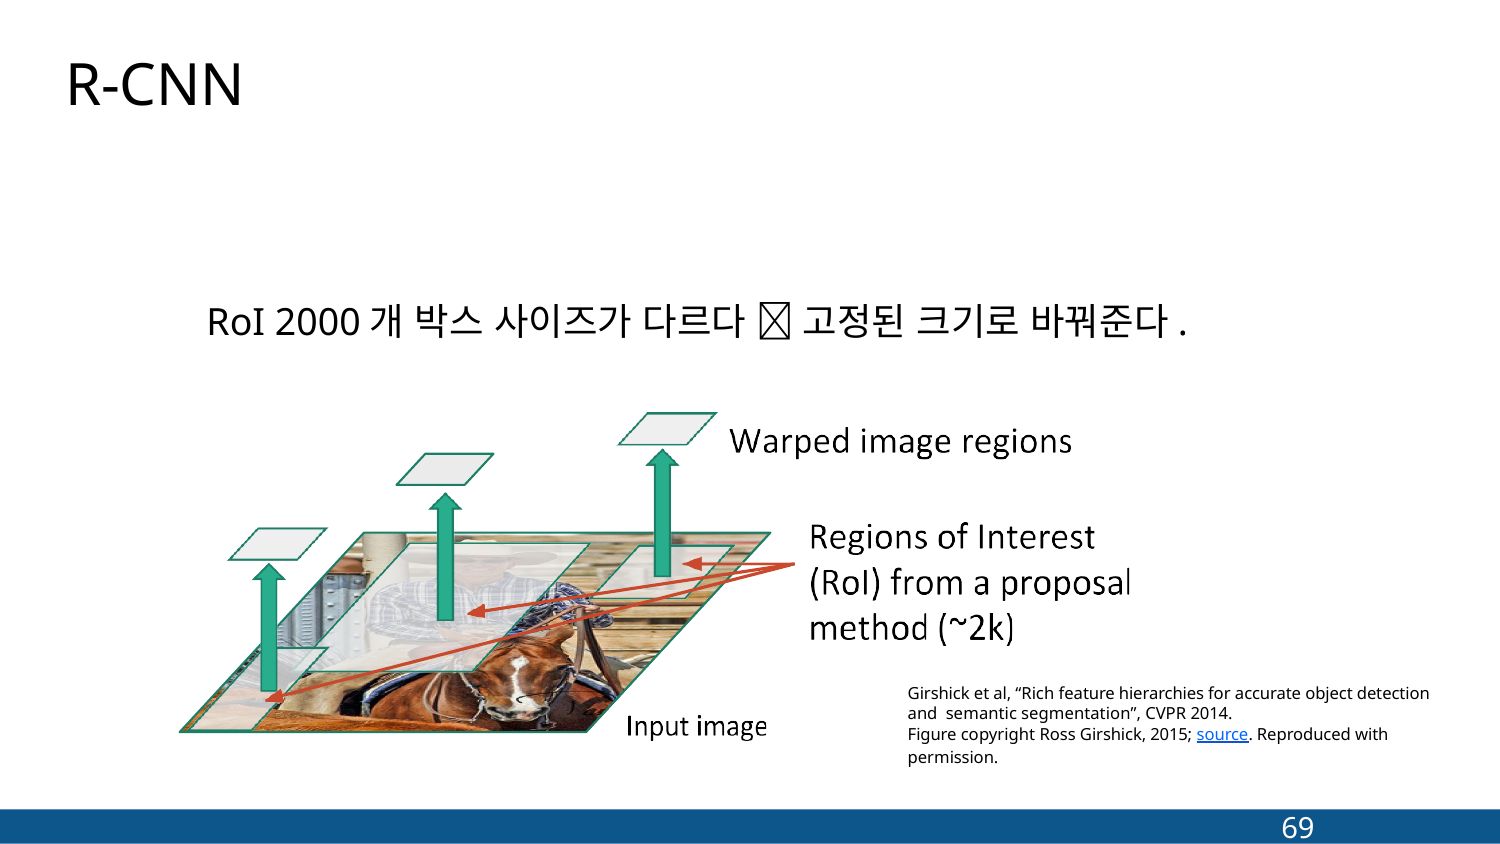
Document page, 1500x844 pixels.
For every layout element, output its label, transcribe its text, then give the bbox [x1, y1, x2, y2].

text_box RoI 2000개 박스 사이즈가 다르다  고정된 크기로 바꿔준다. [191, 290, 1203, 351]
slide_number 69 [1275, 800, 1334, 844]
title R-CNN [62, 45, 255, 189]
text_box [178, 412, 1130, 741]
text_box Girshick et al, “Rich feature hierarchies for accurate object detection and semantic segmentation”, CVPR 2014. Figure copyright Ross Girshick, 2015; source. Reproduced with permission. [905, 682, 1467, 767]
